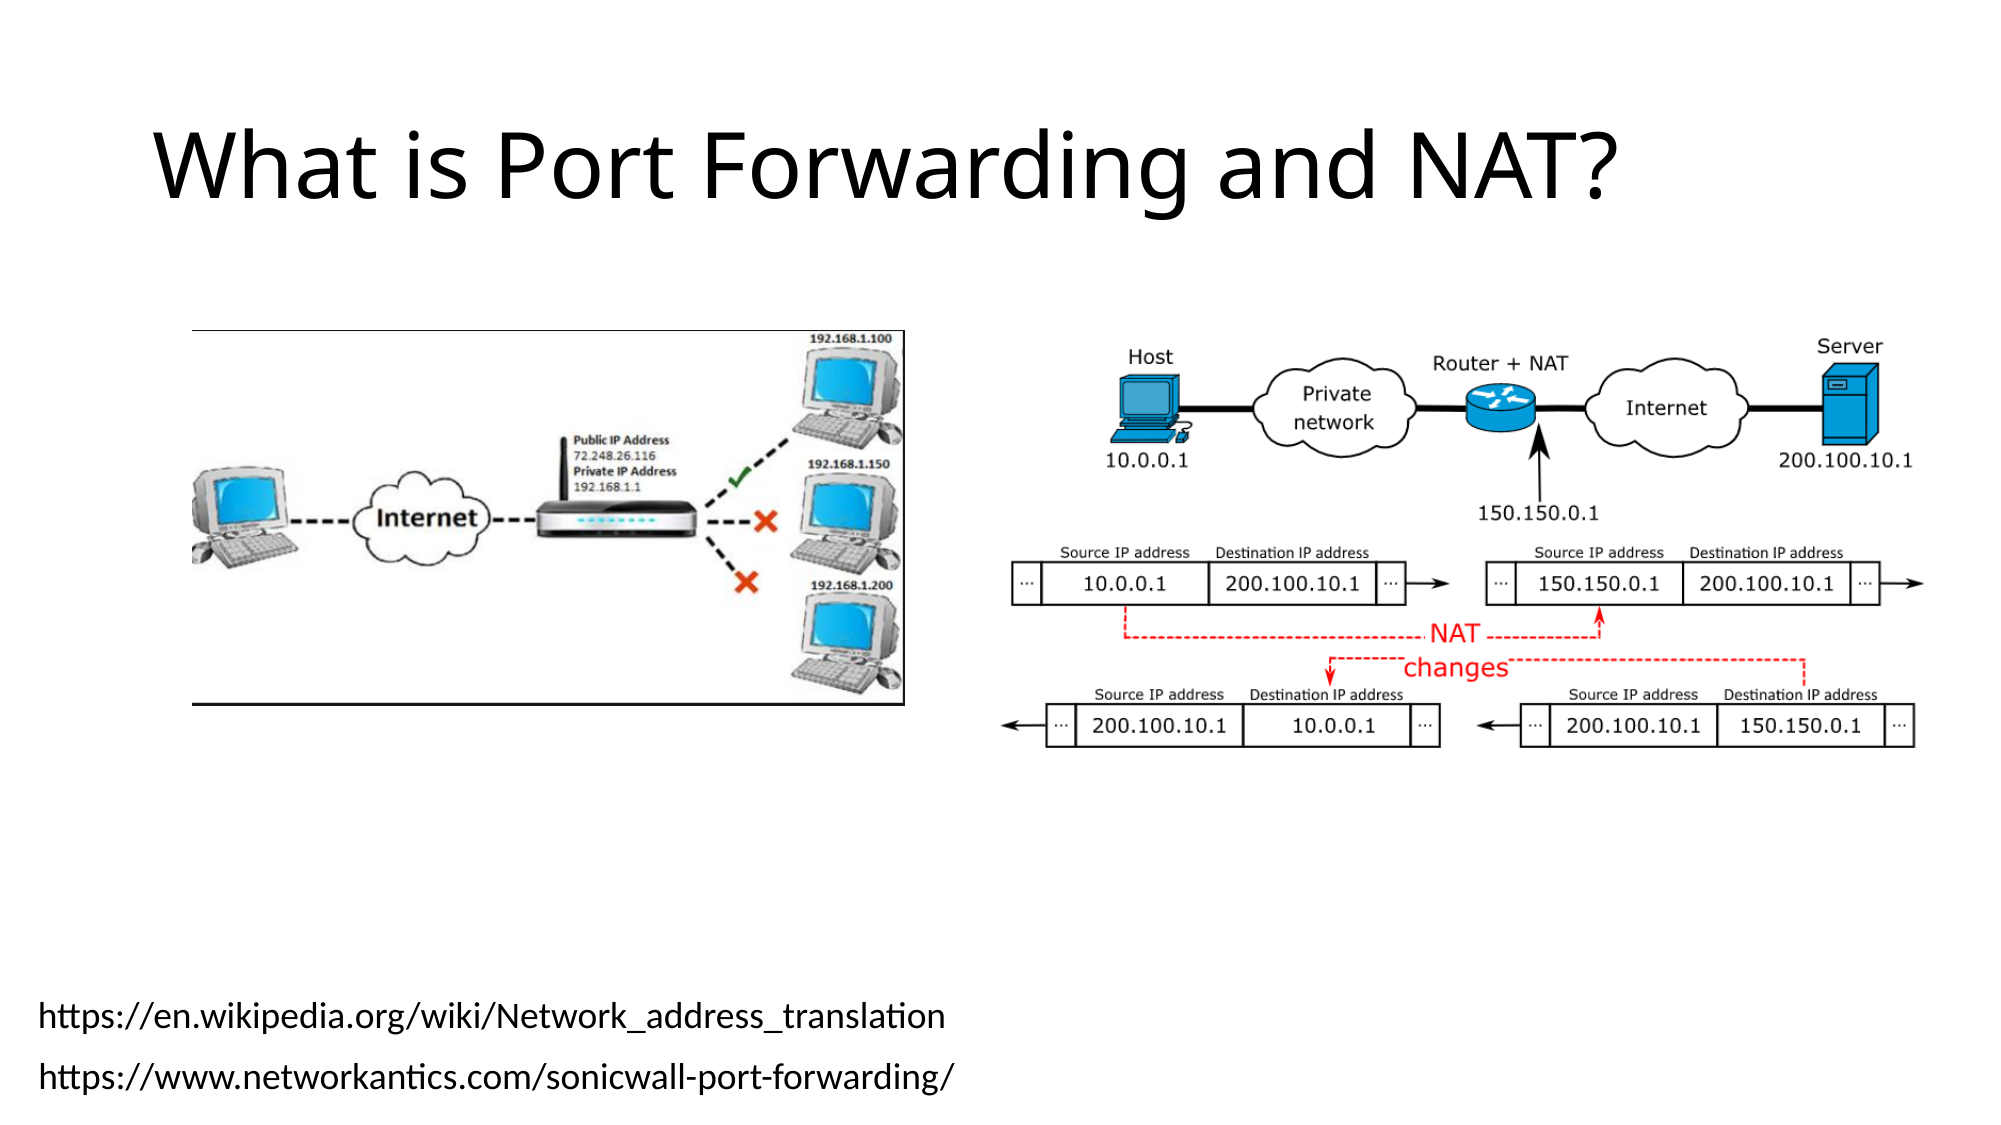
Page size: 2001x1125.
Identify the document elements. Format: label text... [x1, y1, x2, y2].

text_box https://en.wikipedia.org/wiki/Network_address_translation [23, 984, 963, 1044]
picture [192, 330, 905, 706]
text_box https://www.networkantics.com/sonicwall-port-forwarding/ [23, 1044, 971, 1104]
title What is Port Forwarding and NAT? [137, 59, 1863, 278]
picture [990, 316, 1955, 813]
